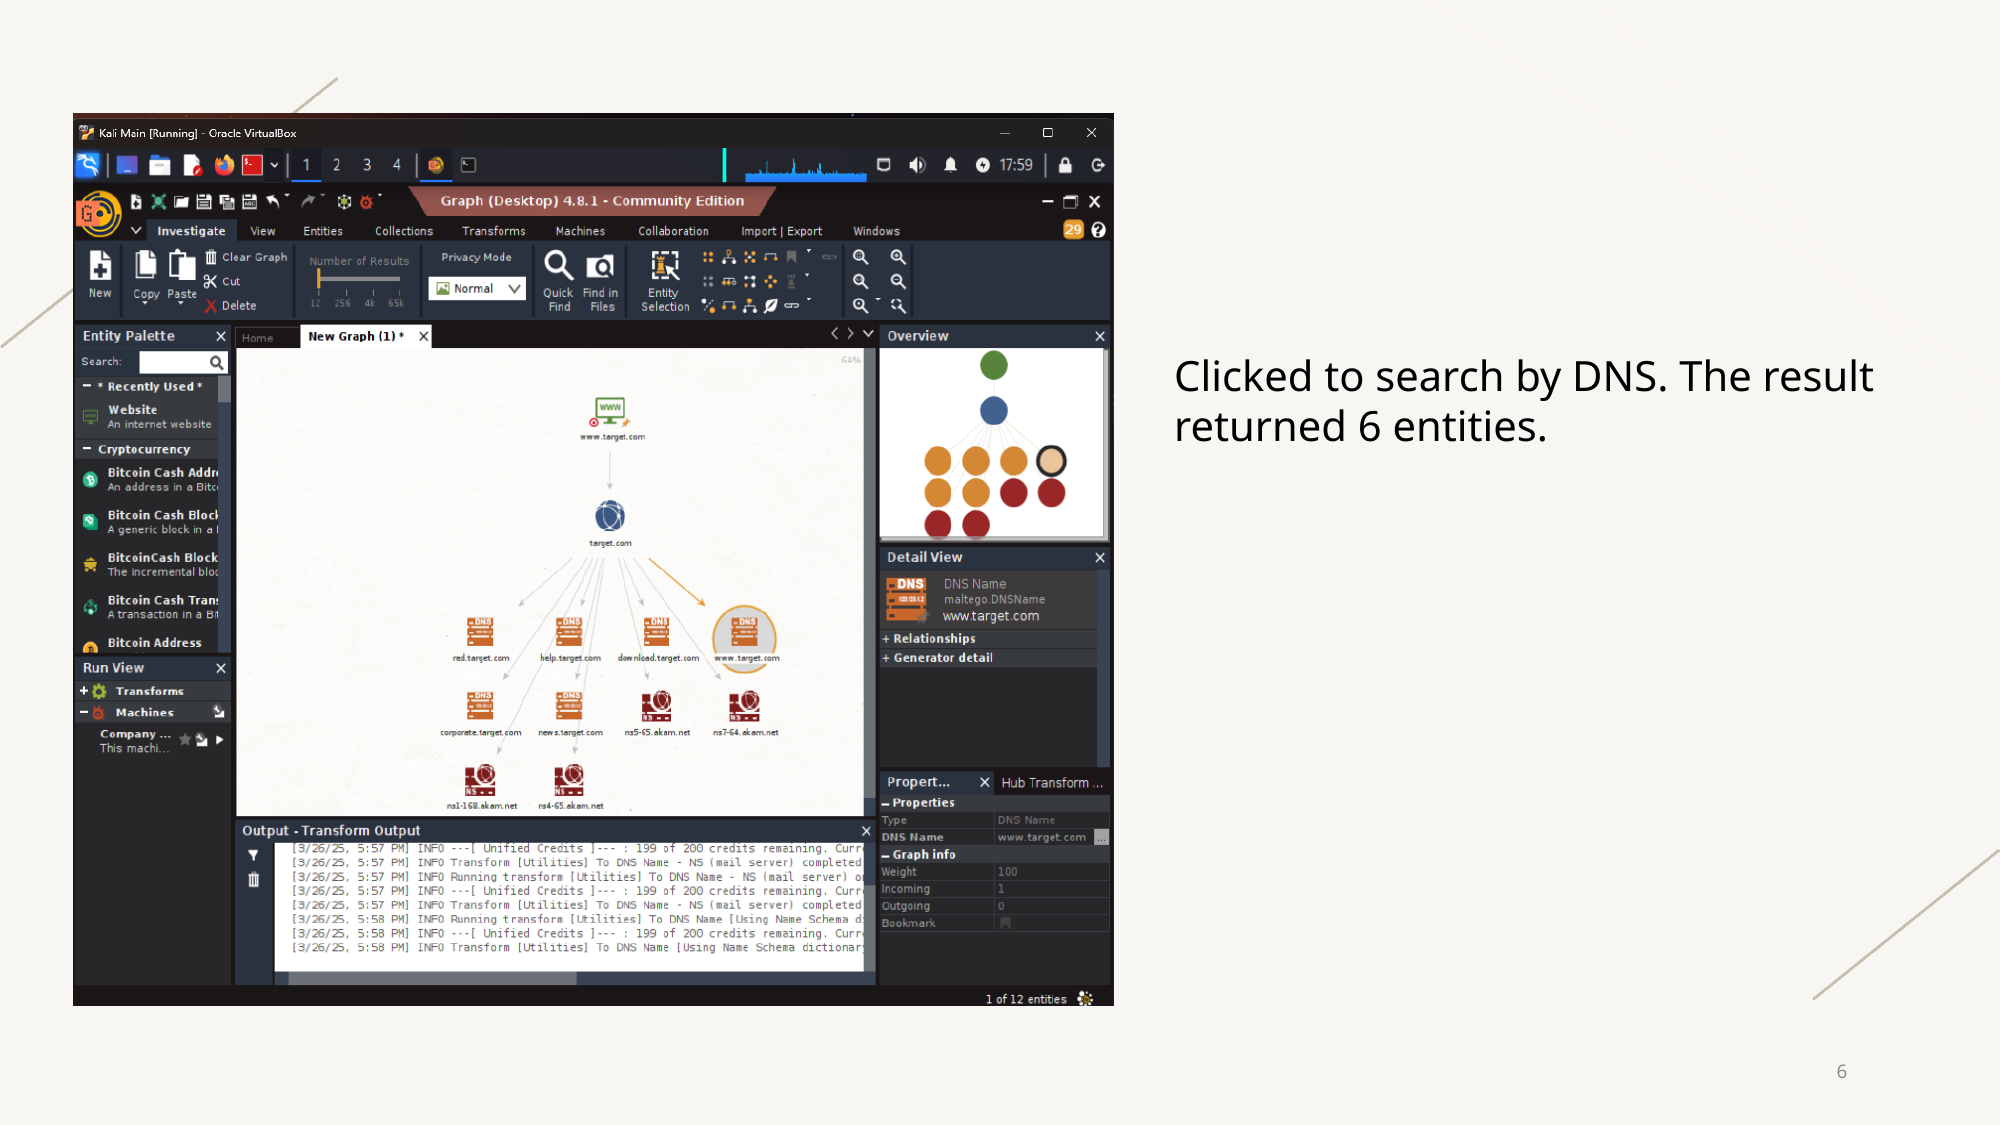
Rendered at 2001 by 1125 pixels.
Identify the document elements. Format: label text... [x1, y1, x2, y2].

picture [1812, 849, 2000, 1000]
slide_number 6 [1412, 1042, 1863, 1103]
picture [0, 77, 1114, 1006]
text_box Clicked to search by DNS. The result returned 6 entities. [1159, 342, 1889, 458]
